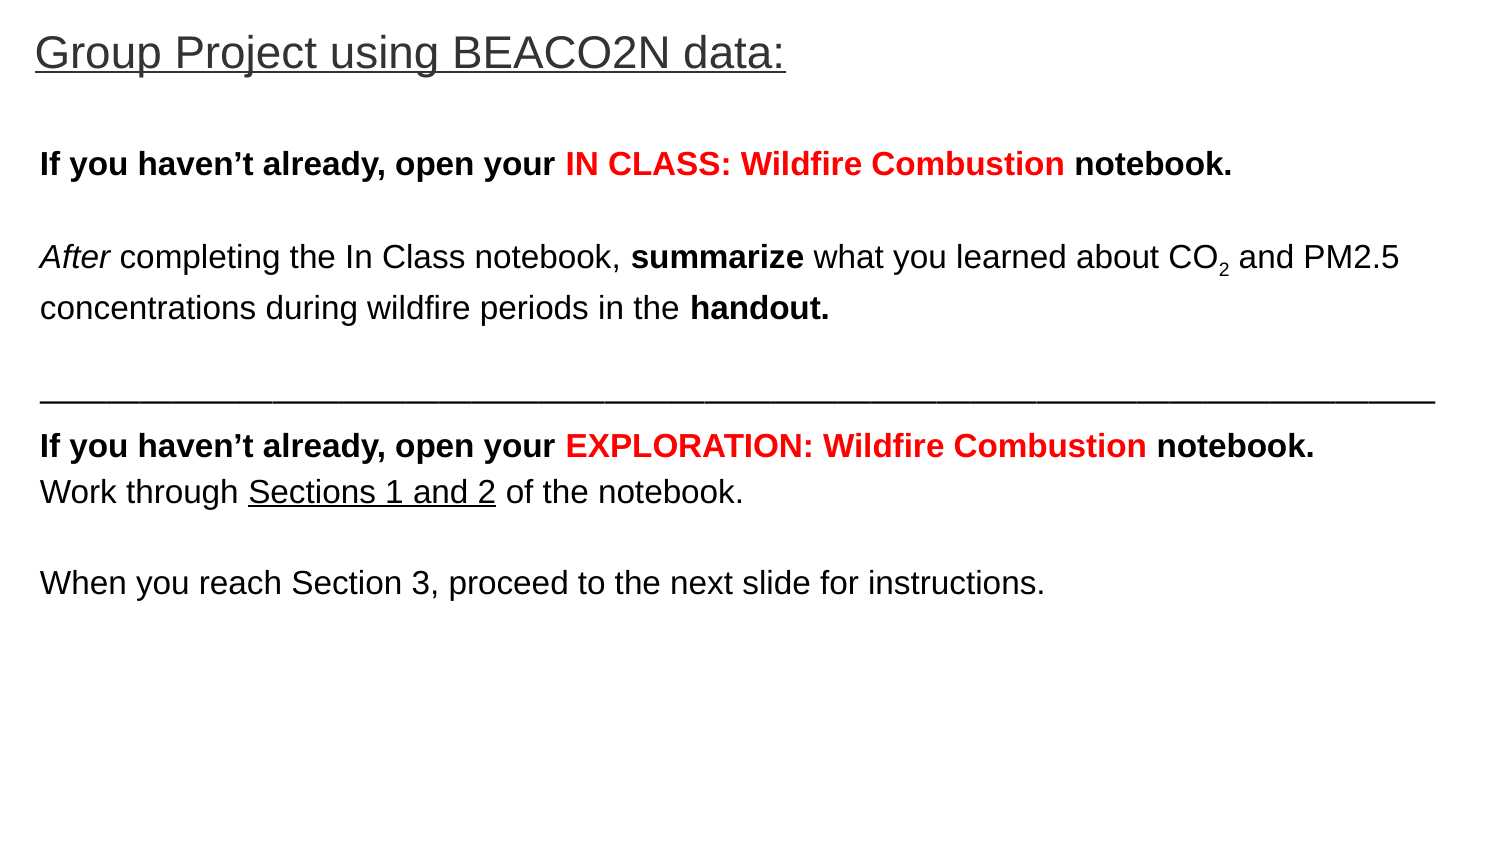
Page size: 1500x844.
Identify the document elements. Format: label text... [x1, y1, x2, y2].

title Group Project using BEACO2N data: [19, 7, 1449, 125]
text_box If you haven’t already, open your IN CLASS: Wildfire Combustion notebook. After completing the In Class notebook, summarize what you learned about CO2 and PM2.5 concentrations during wildfire periods in the handout. —————————————————————————————————————————— If you haven’t already, open your EXPLORATION: Wildfire Combustion notebook. Work through Sections 1 and 2 of the notebook. When you reach Section 3, proceed to the next slide for instructions. [25, 121, 1475, 663]
